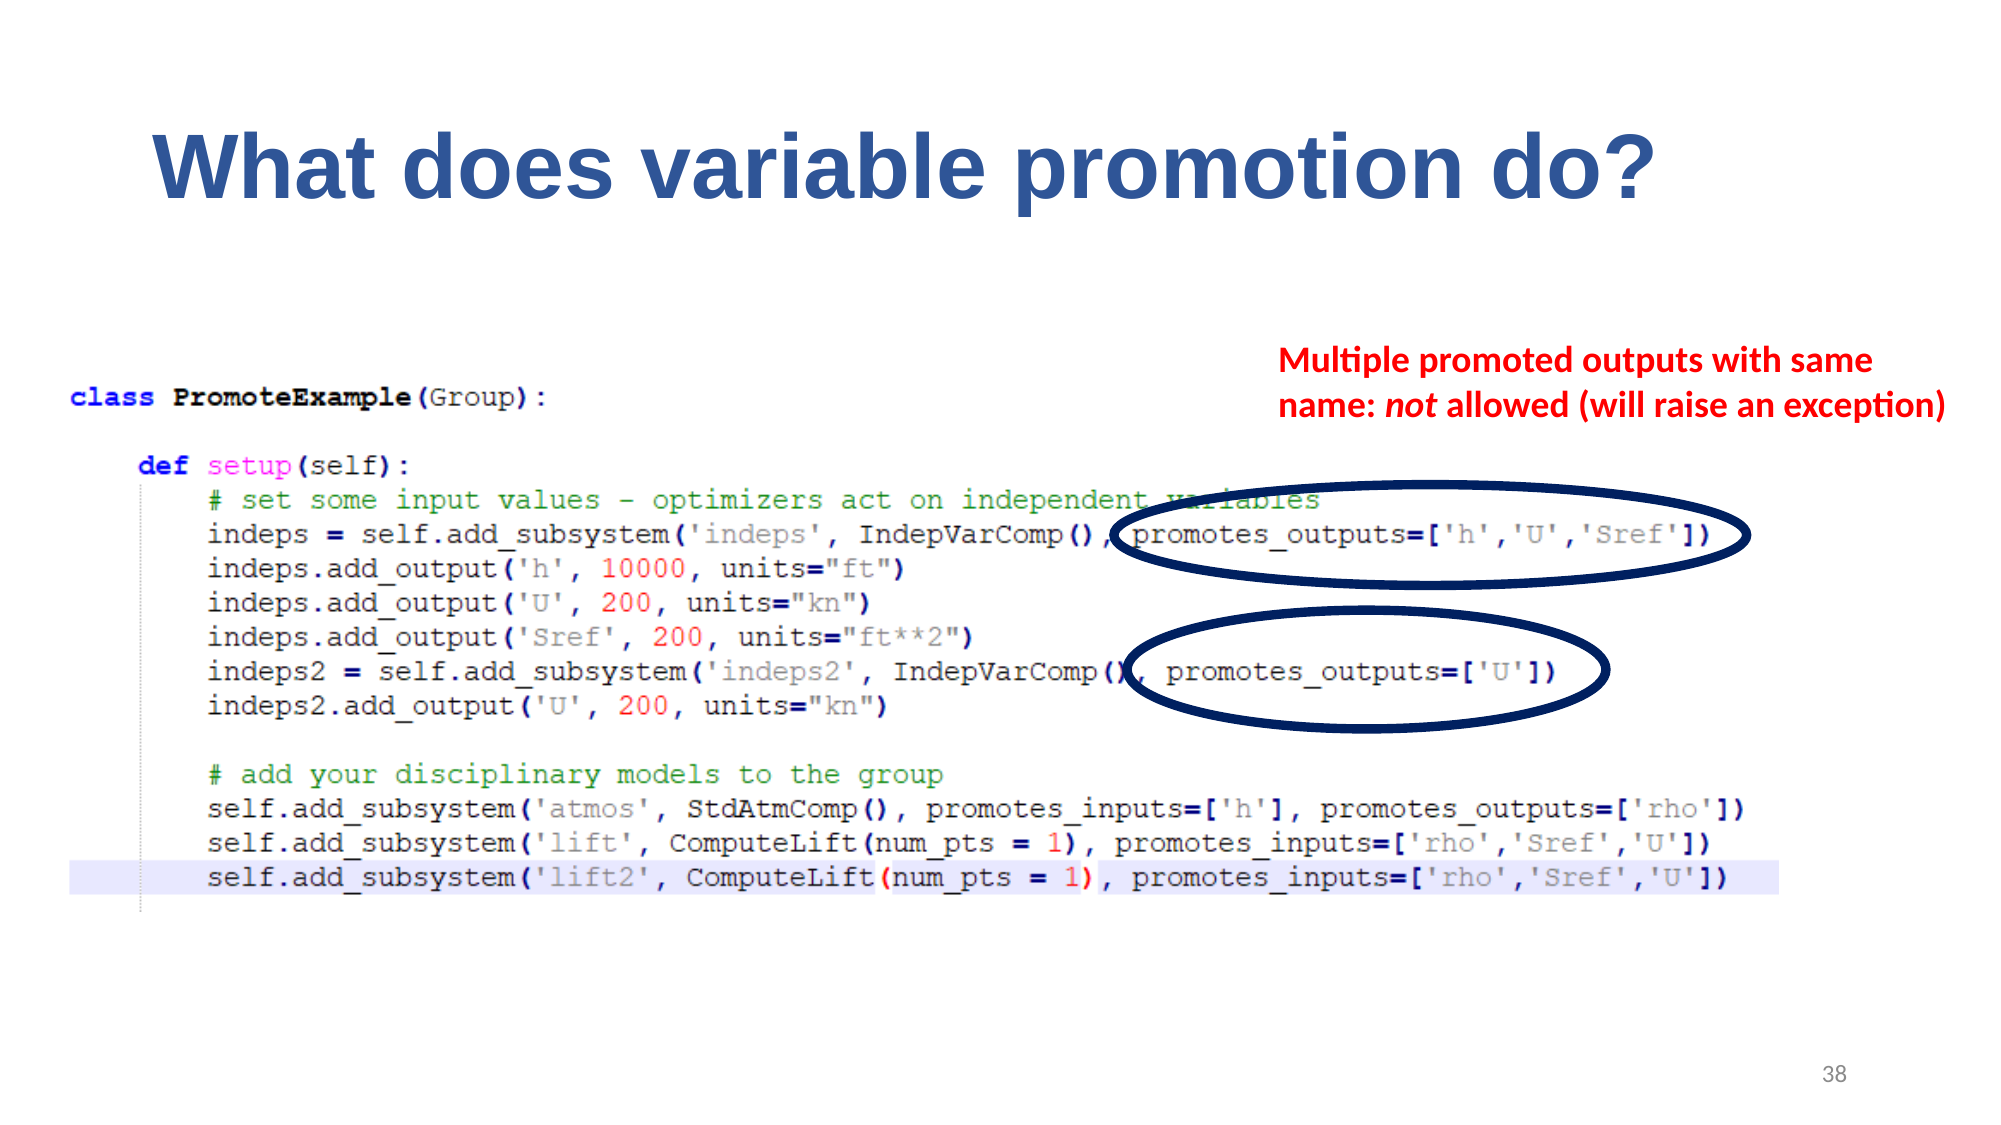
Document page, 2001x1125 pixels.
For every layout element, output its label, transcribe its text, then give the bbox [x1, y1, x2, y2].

title What does variable promotion do? [137, 59, 1863, 278]
picture [68, 382, 1779, 912]
slide_number 38 [1412, 1042, 1863, 1103]
text_box Multiple promoted outputs with same name: not allowed (will raise an exception) [1263, 327, 1982, 433]
